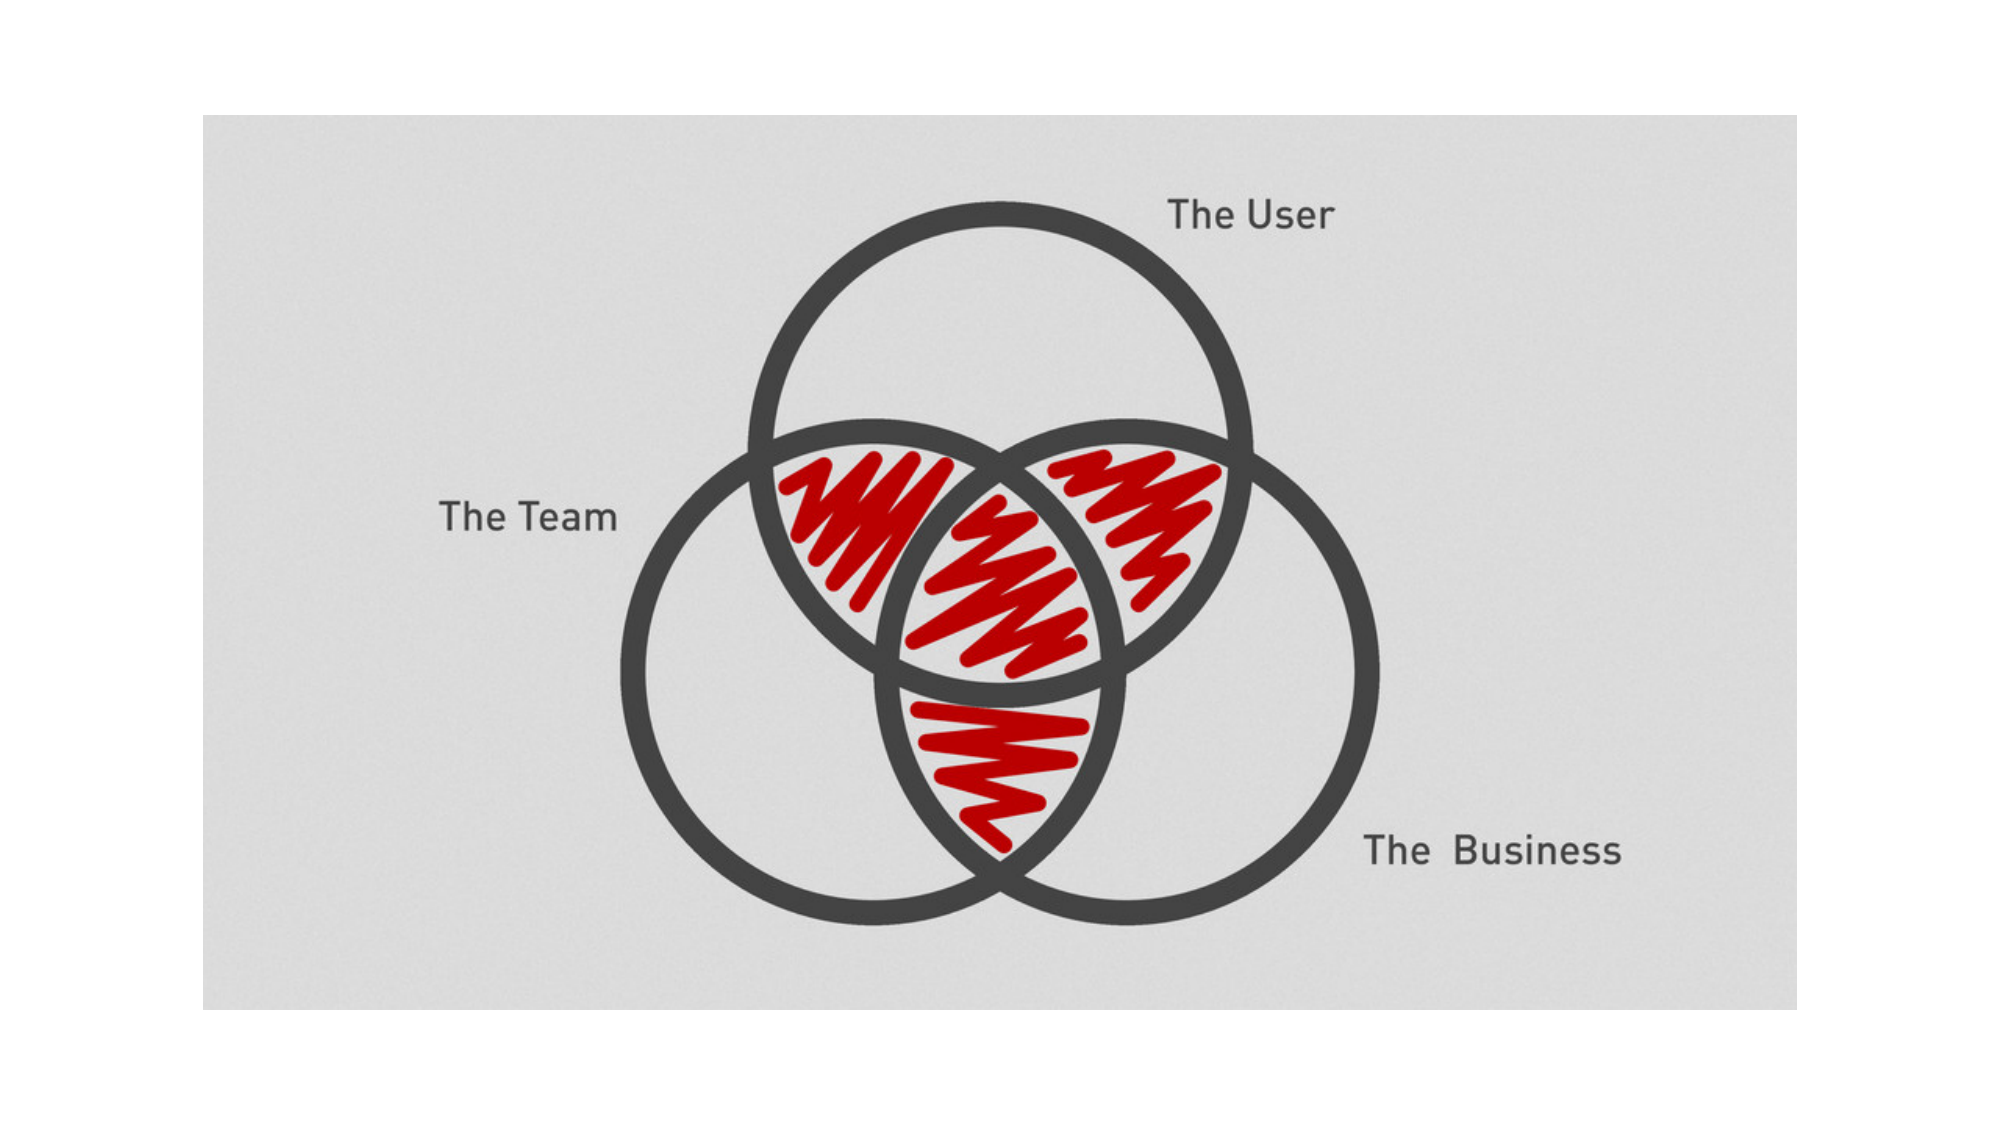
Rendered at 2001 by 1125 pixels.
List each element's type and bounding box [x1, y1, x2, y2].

picture [202, 115, 1797, 1010]
